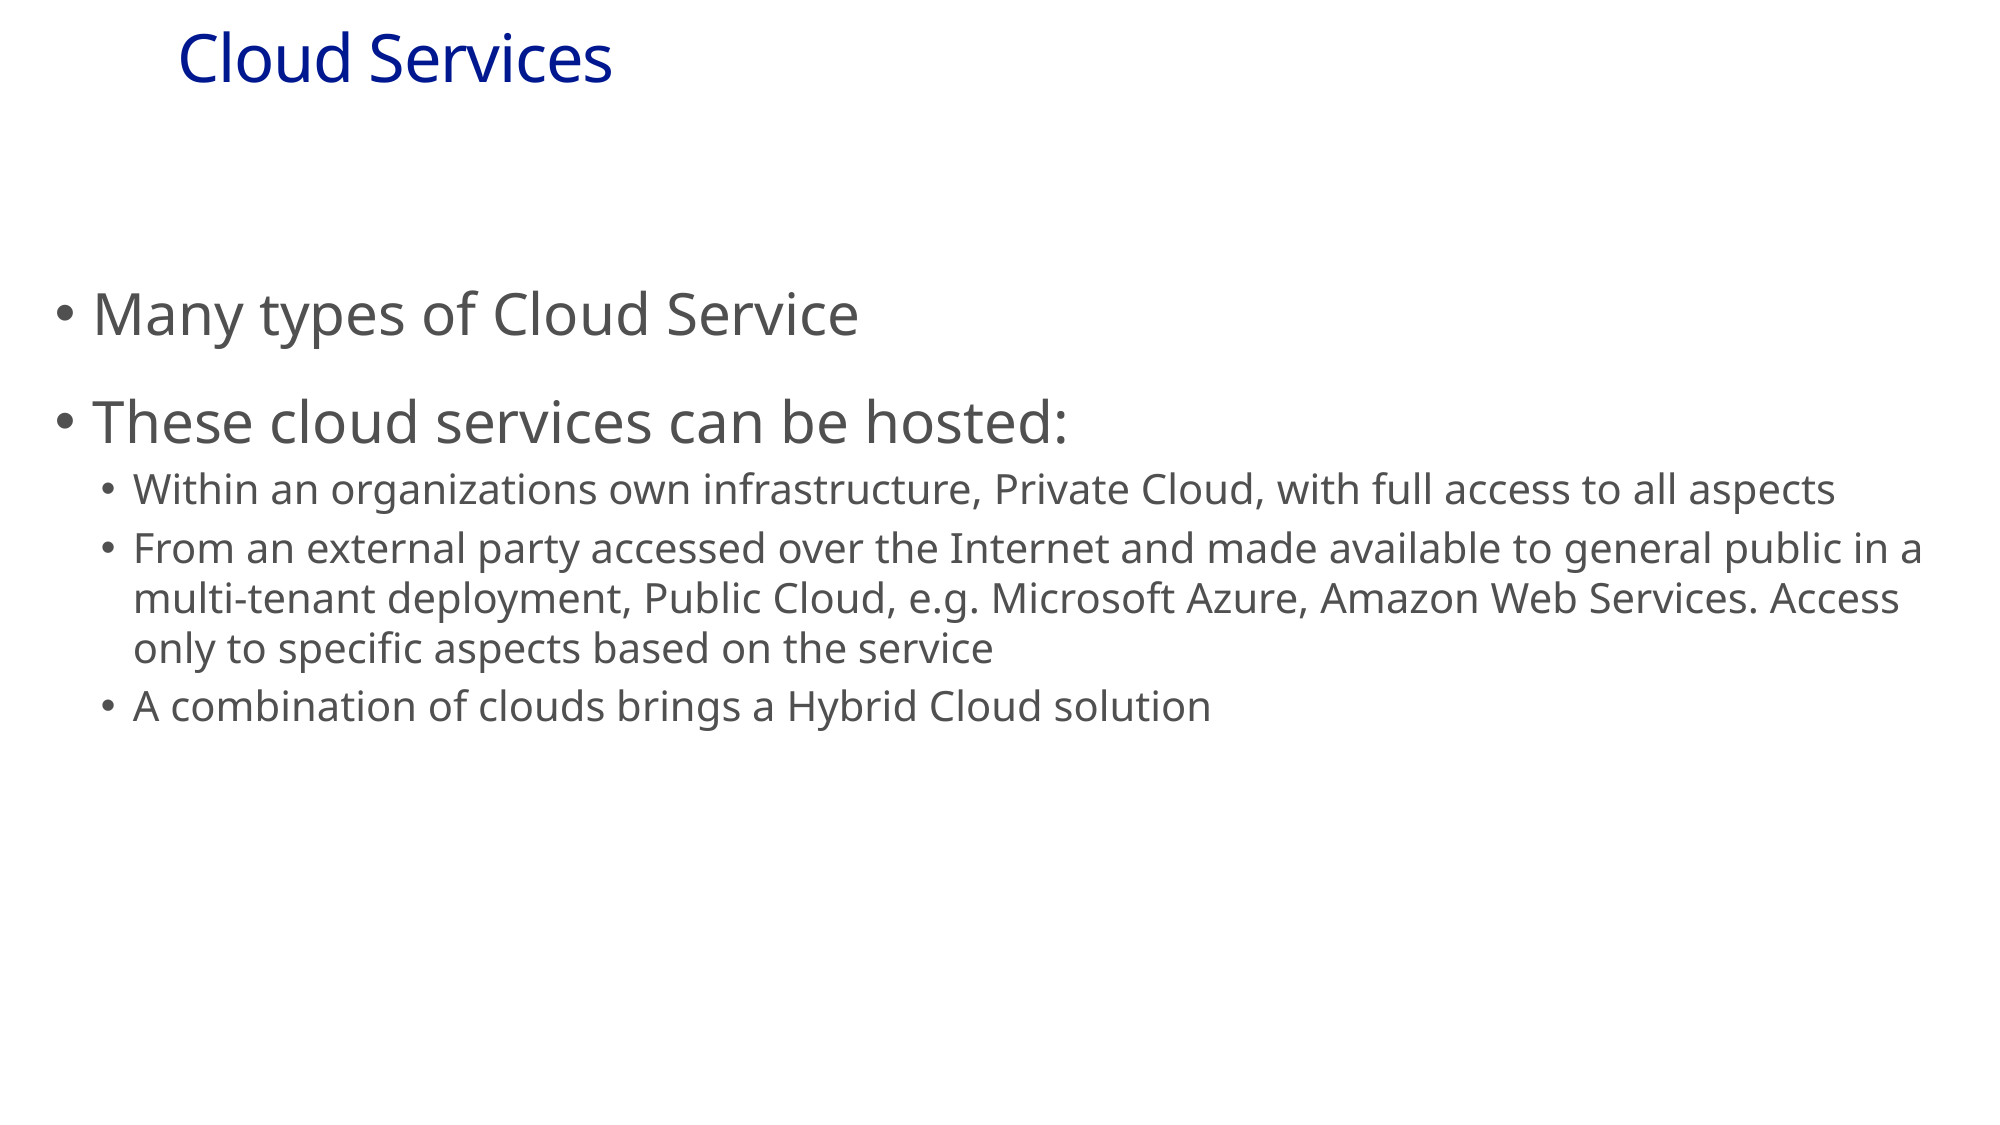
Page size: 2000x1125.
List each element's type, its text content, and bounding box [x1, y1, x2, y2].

list Many types of Cloud Service These cloud services can be hosted: Within an organizations own infrastructure, Private Cloud, with full access to all aspects From an external party accessed over the Internet and made available to general public in a multi-tenant deployment, Public Cloud, e.g. Microsoft Azure, Amazon Web Services. Access only to specific aspects based on the service A combination of clouds brings a Hybrid Cloud solution [24, 262, 1975, 1014]
title Cloud Services [124, 0, 2000, 106]
